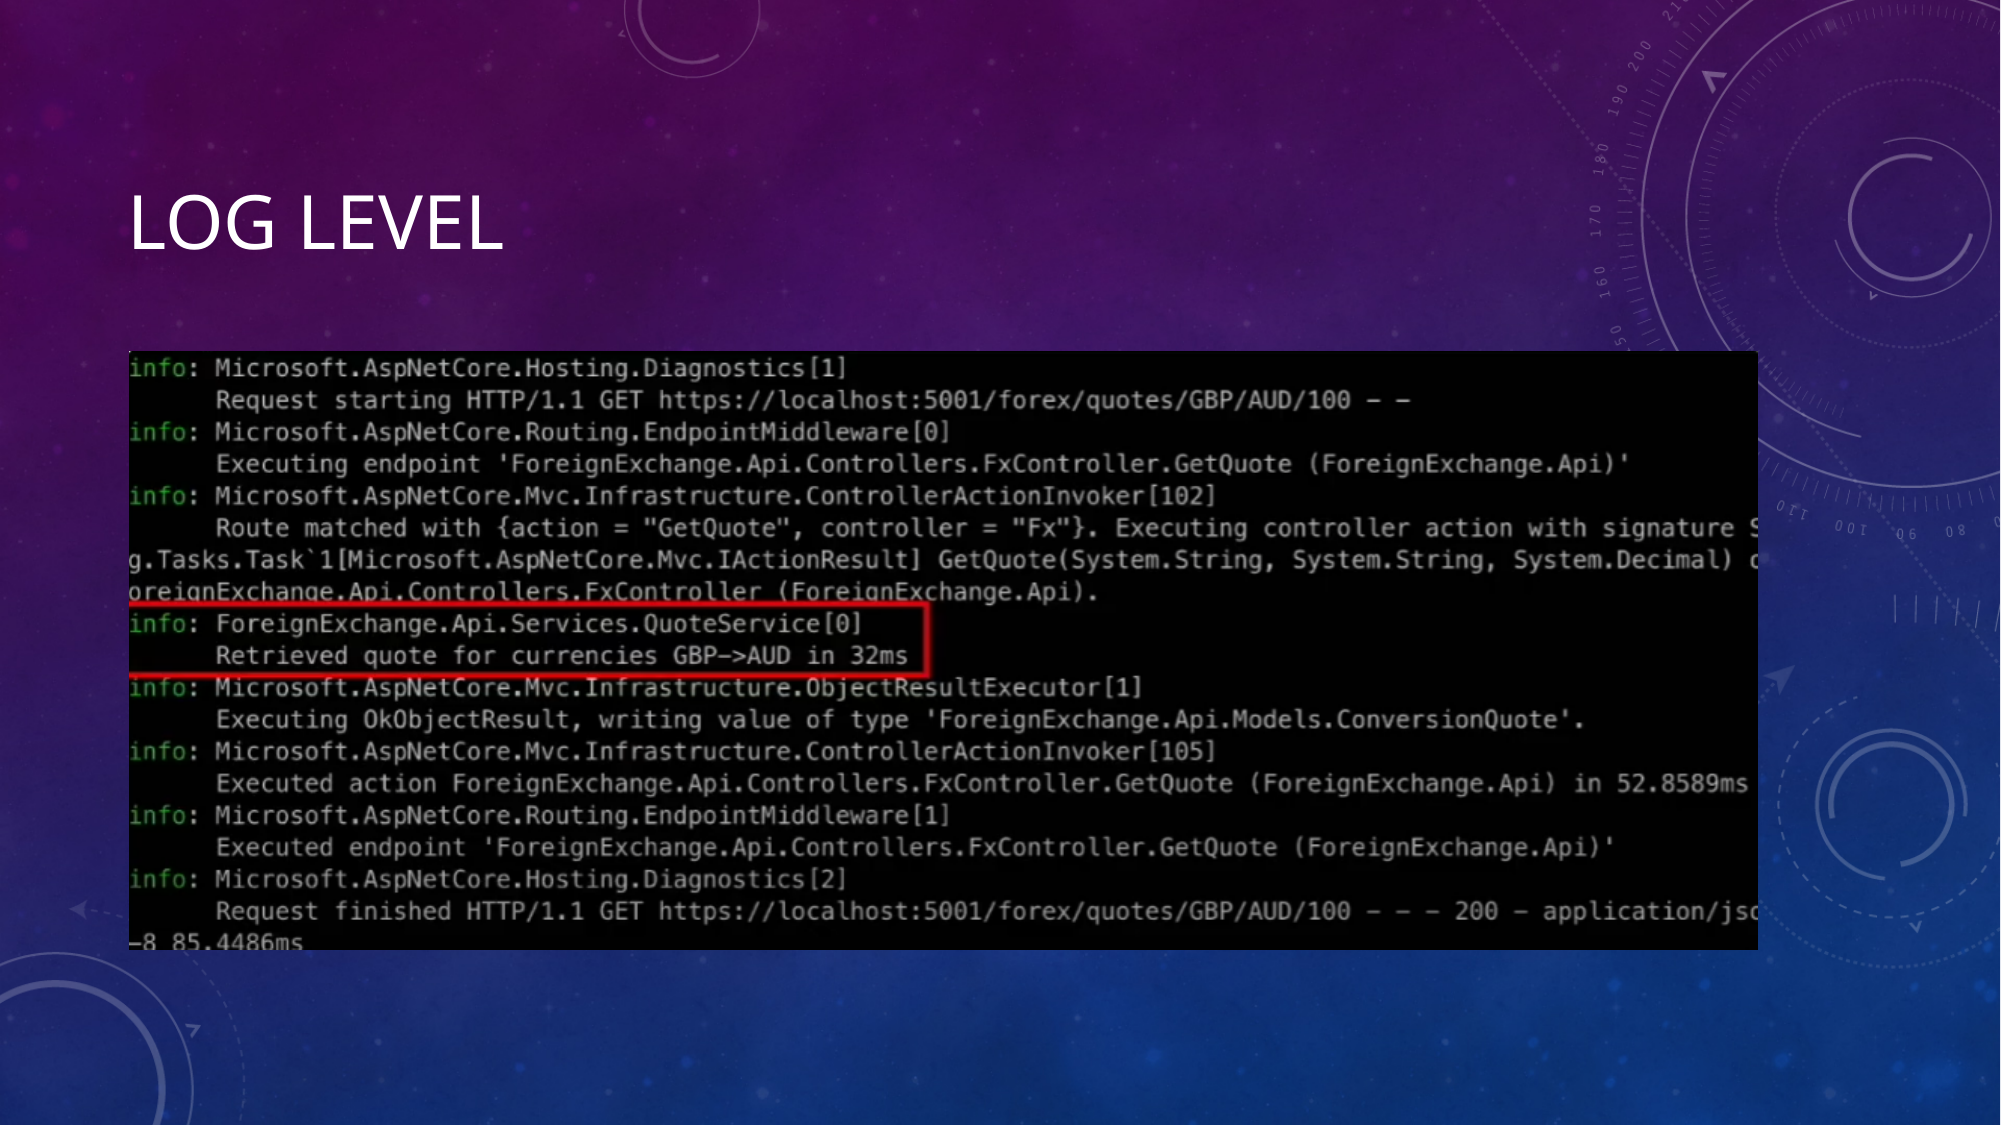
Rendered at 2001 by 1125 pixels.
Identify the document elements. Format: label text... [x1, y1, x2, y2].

title LOG LEVEL [112, 99, 1775, 339]
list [129, 350, 1758, 951]
picture [0, 0, 2001, 1125]
